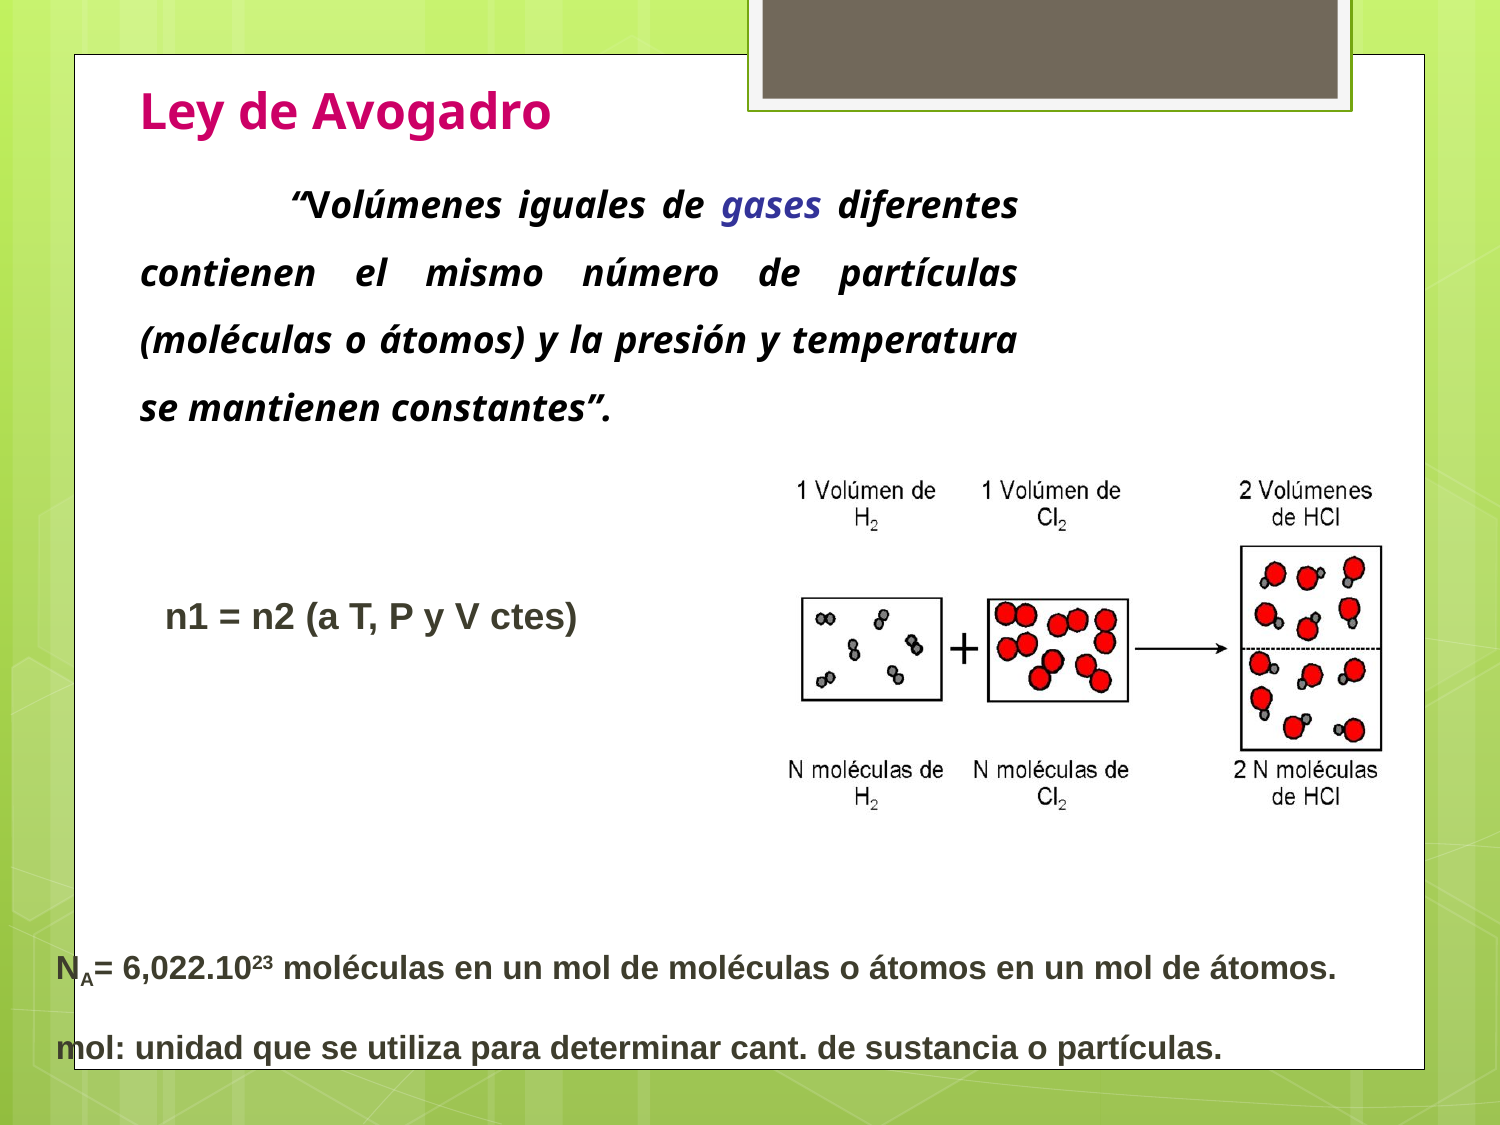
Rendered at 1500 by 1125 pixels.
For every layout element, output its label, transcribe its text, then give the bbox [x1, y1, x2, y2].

text_box NA= 6,022.1023 moléculas en un mol de moléculas o átomos en un mol de átomos. mol: unidad que se utiliza para determinar cant. de sustancia o partículas. [41, 916, 1459, 1074]
picture [749, 444, 1388, 923]
text_box n1 = n2 (a T, P y V ctes) [150, 562, 593, 645]
text_box Ley de Avogadro “Volúmenes iguales de gases diferentes contienen el mismo número de partículas (moléculas o átomos) y la presión y temperatura se mantienen constantes”. [124, 42, 1034, 437]
